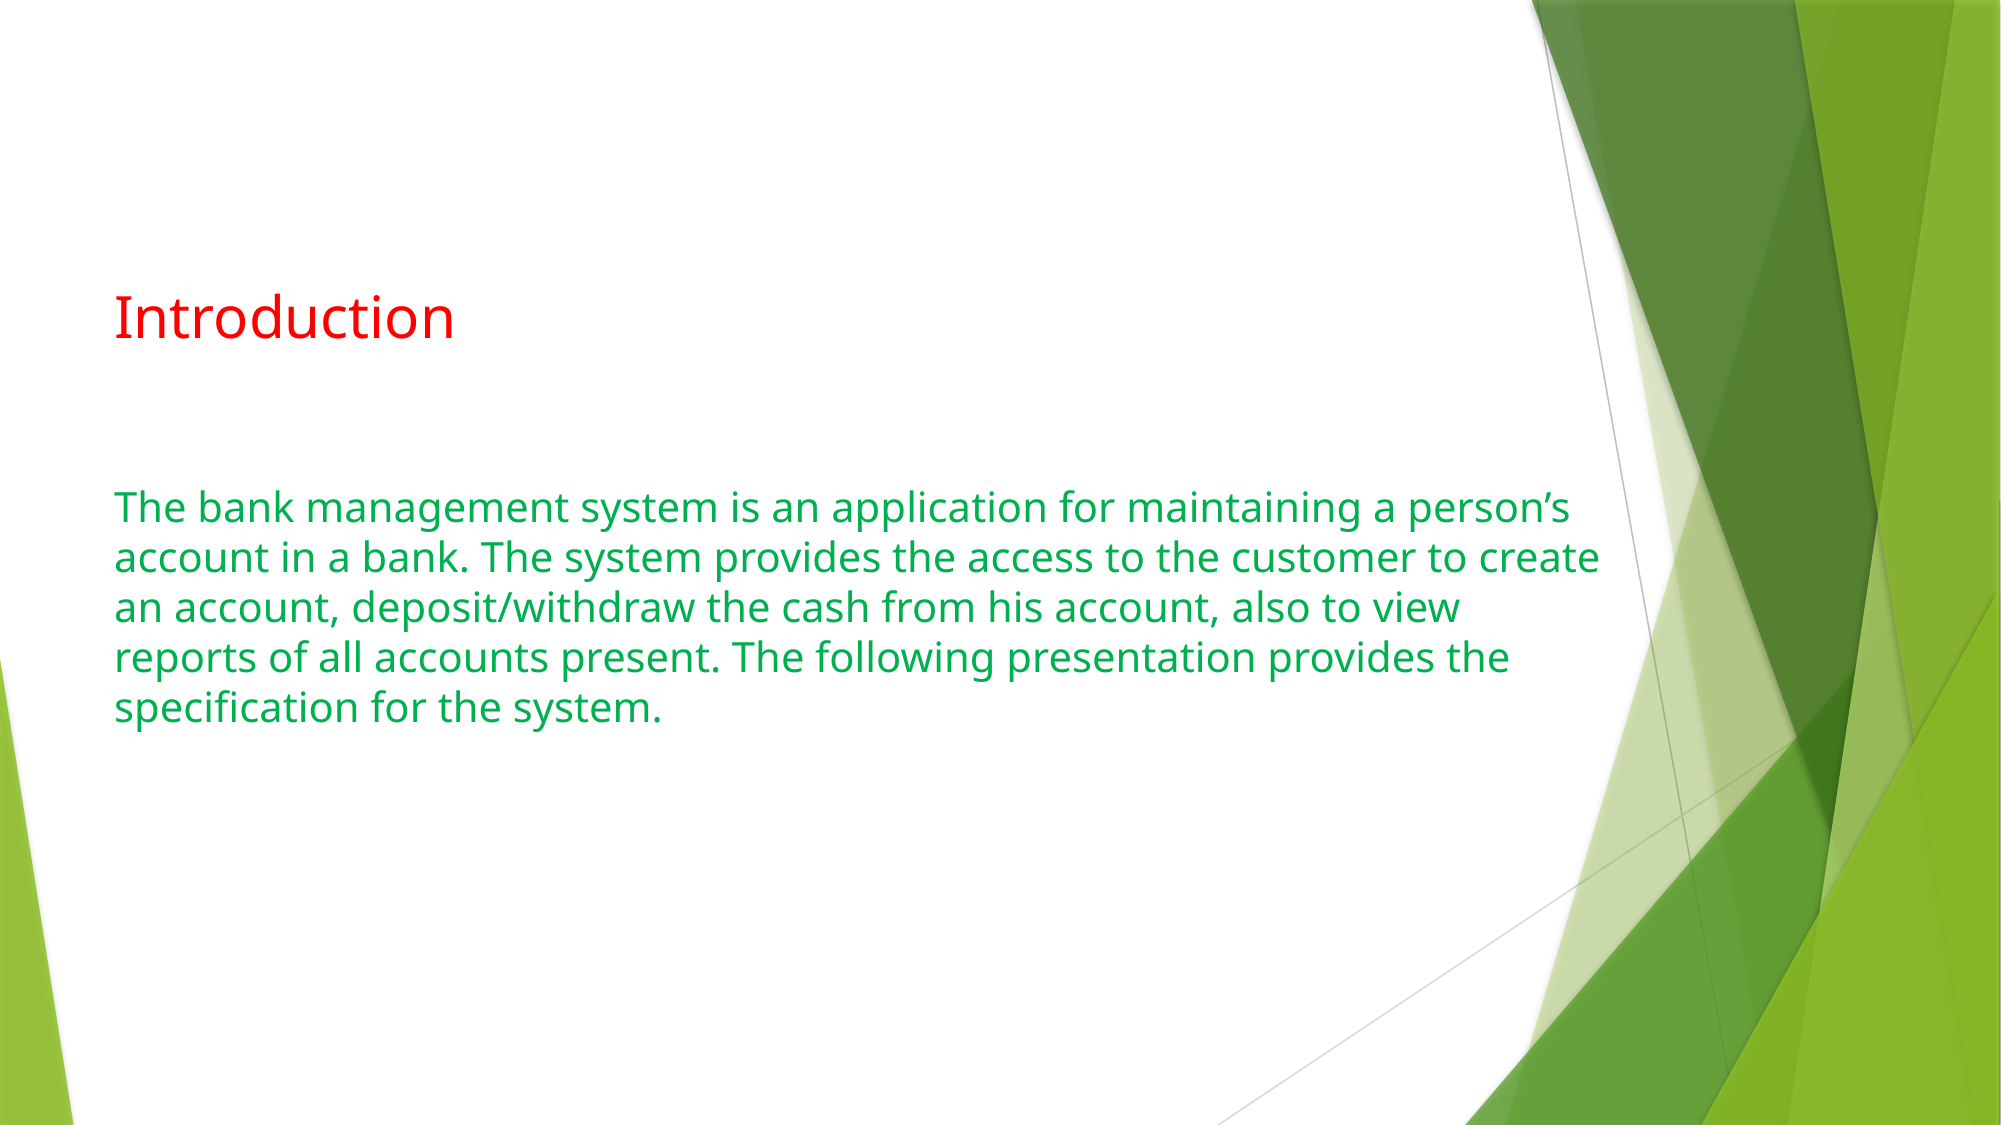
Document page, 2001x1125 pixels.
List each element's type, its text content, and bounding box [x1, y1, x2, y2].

text_box The bank management system is an application for maintaining a person’s account in a bank. The system provides the access to the customer to create an account, deposit/withdraw the cash from his account, also to view reports of all accounts present. The following presentation provides the specification for the system. [99, 473, 1627, 739]
text_box Introduction [99, 273, 772, 358]
